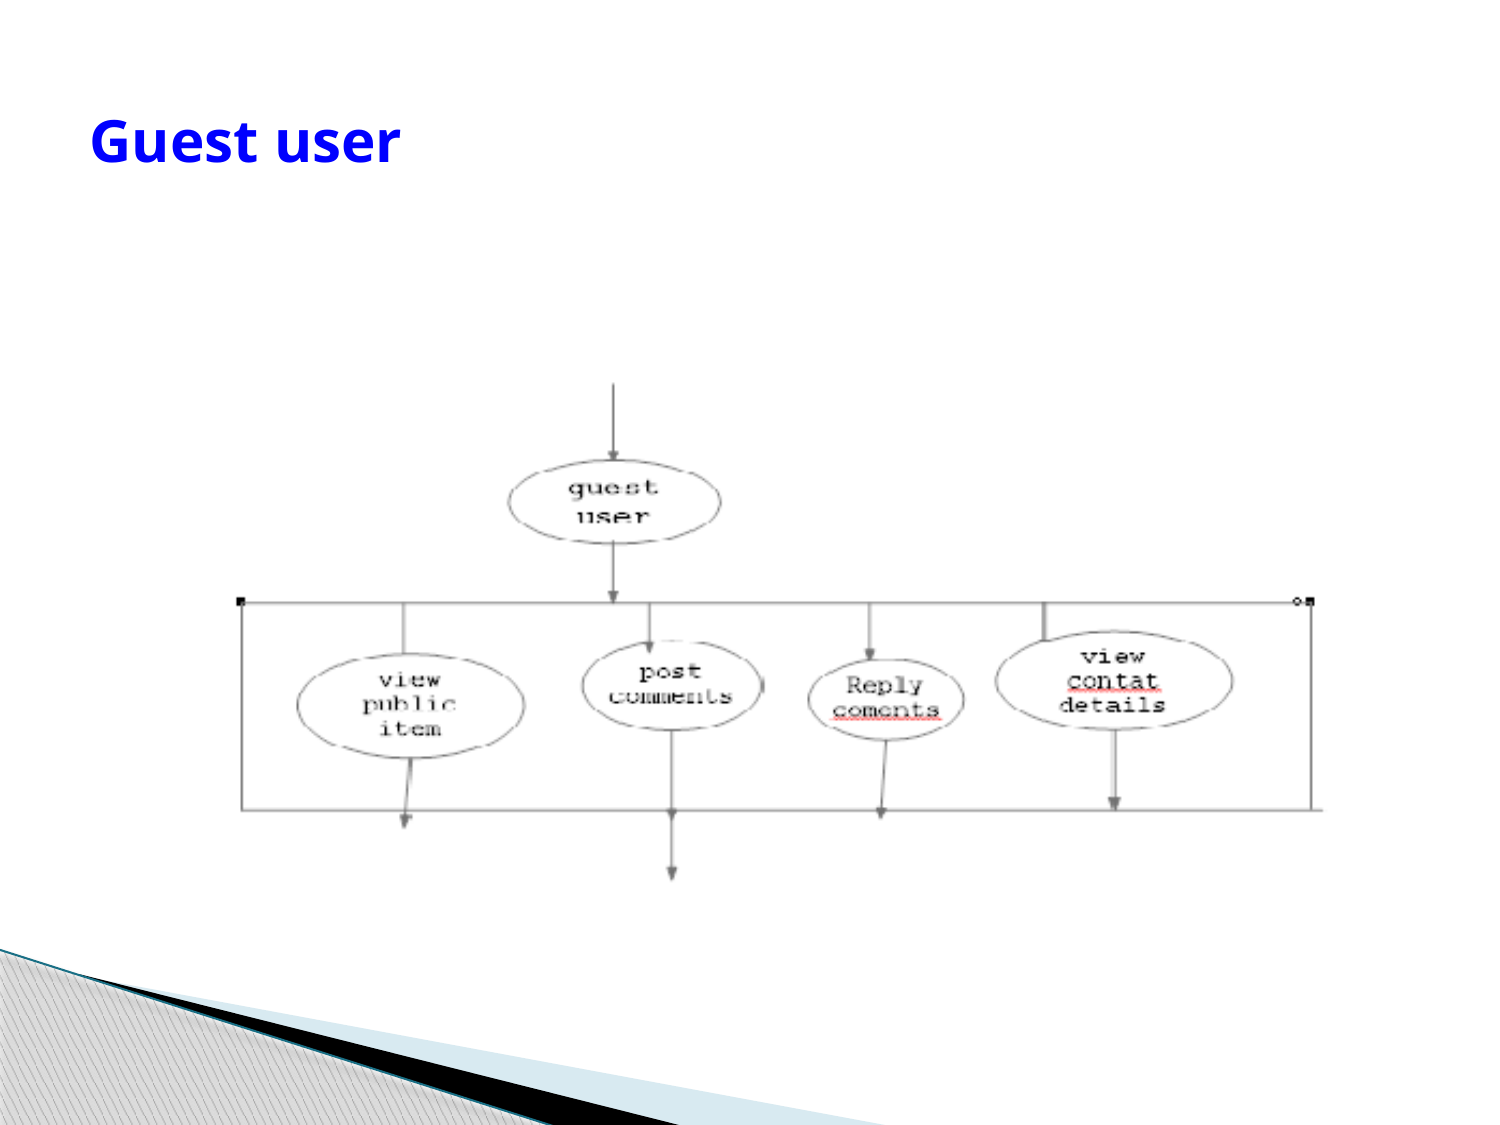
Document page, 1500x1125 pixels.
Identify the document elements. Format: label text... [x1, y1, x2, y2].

title Guest user [75, 45, 1425, 233]
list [163, 292, 1360, 891]
